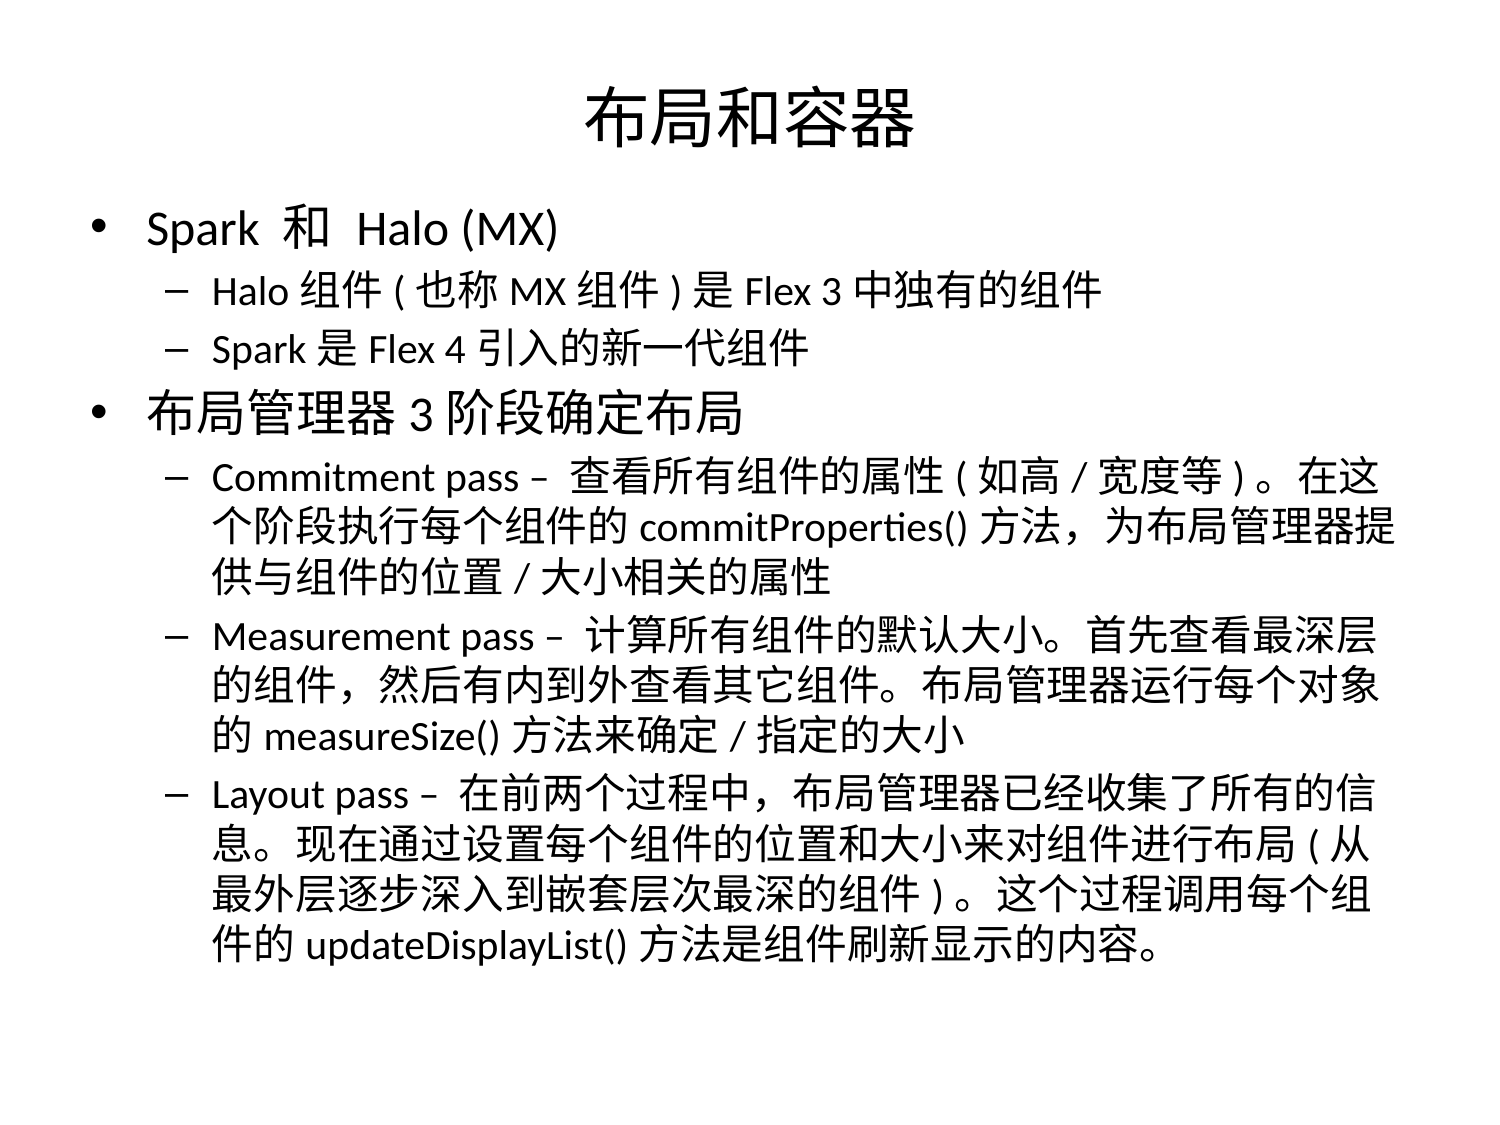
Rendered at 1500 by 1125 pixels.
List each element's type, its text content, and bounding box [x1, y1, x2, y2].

title 布局和容器 [75, 45, 1425, 187]
list Spark 和 Halo (MX) Halo组件(也称MX组件)是Flex 3中独有的组件 Spark是Flex 4引入的新一代组件 布局管理器3阶段确定布局 Commitment pass – 查看所有组件的属性(如高/宽度等)。在这个阶段执行每个组件的commitProperties()方法，为布局管理器提供与组件的位置/大小相关的属性 Measurement pass – 计算所有组件的默认大小。首先查看最深层的组件，然后有内到外查看其它组件。布局管理器运行每个对象的measureSize()方法来确定/指定的大小 Layout pass – 在前两个过程中，布局管理器已经收集了所有的信息。现在通过设置每个组件的位置和大小来对组件进行布局(从最外层逐步深入到嵌套层次最深的组件)。这个过程调用每个组件的updateDisplayList()方法是组件刷新显示的内容。 [75, 187, 1425, 1100]
